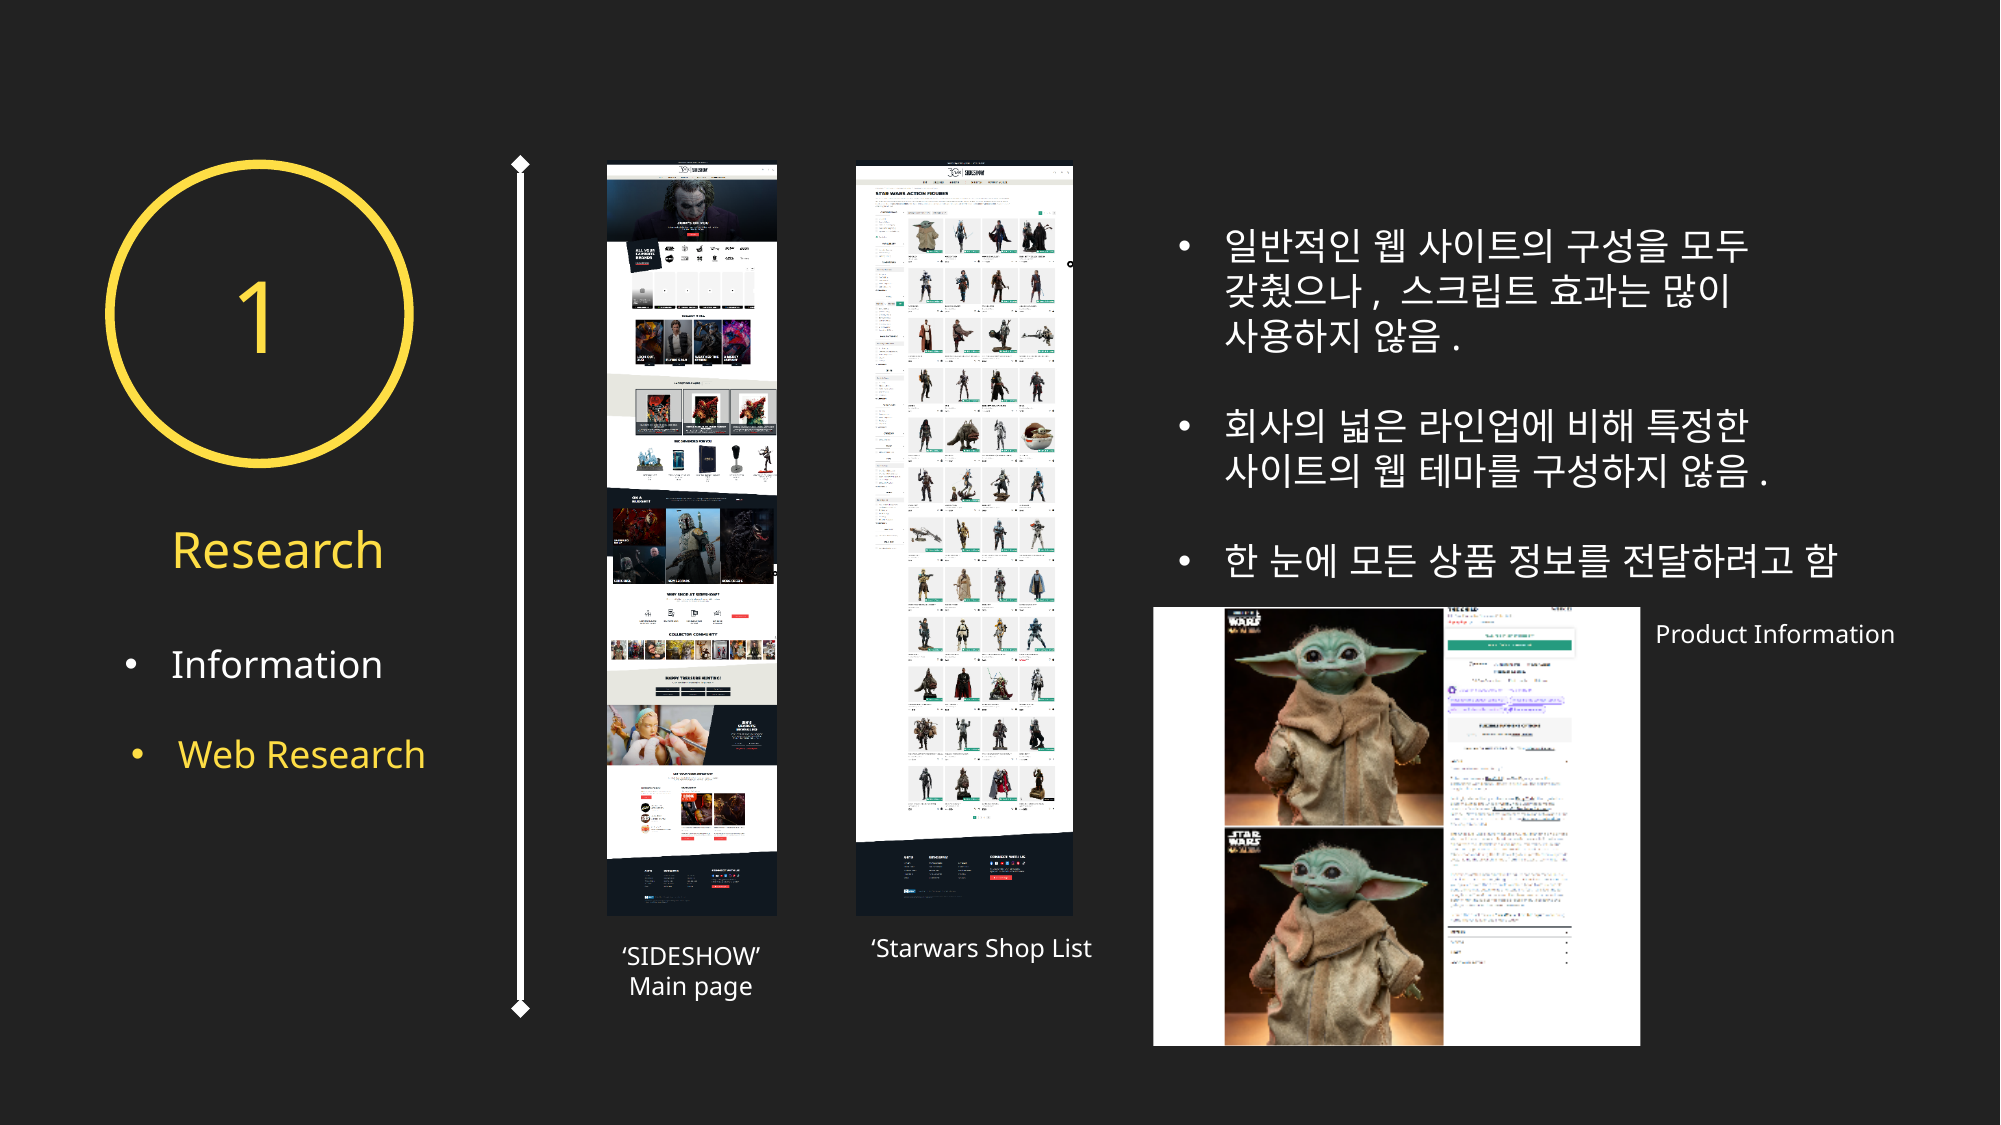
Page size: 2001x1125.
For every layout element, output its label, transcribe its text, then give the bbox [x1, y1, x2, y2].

text_box ‘SIDESHOW’ Main page [607, 932, 811, 1008]
text_box Information Web Research [109, 633, 448, 784]
text_box Product Information [1641, 611, 1912, 656]
picture [607, 160, 777, 916]
text_box Research [109, 510, 448, 586]
text_box 1 [108, 163, 411, 465]
text_box 일반적인 웹 사이트의 구성을 모두 갖췄으나, 스크립트 효과는 많이 사용하지 않음. 회사의 넓은 라인업에 비해 특정한 사이트의 웹 테마를 구성하지 않음. 한 눈에 모든 상품 정보를 전달하려고 함 [1163, 215, 1877, 591]
text_box ‘Starwars Shop List [856, 925, 1128, 970]
picture [1153, 607, 1641, 1046]
picture [856, 160, 1073, 916]
